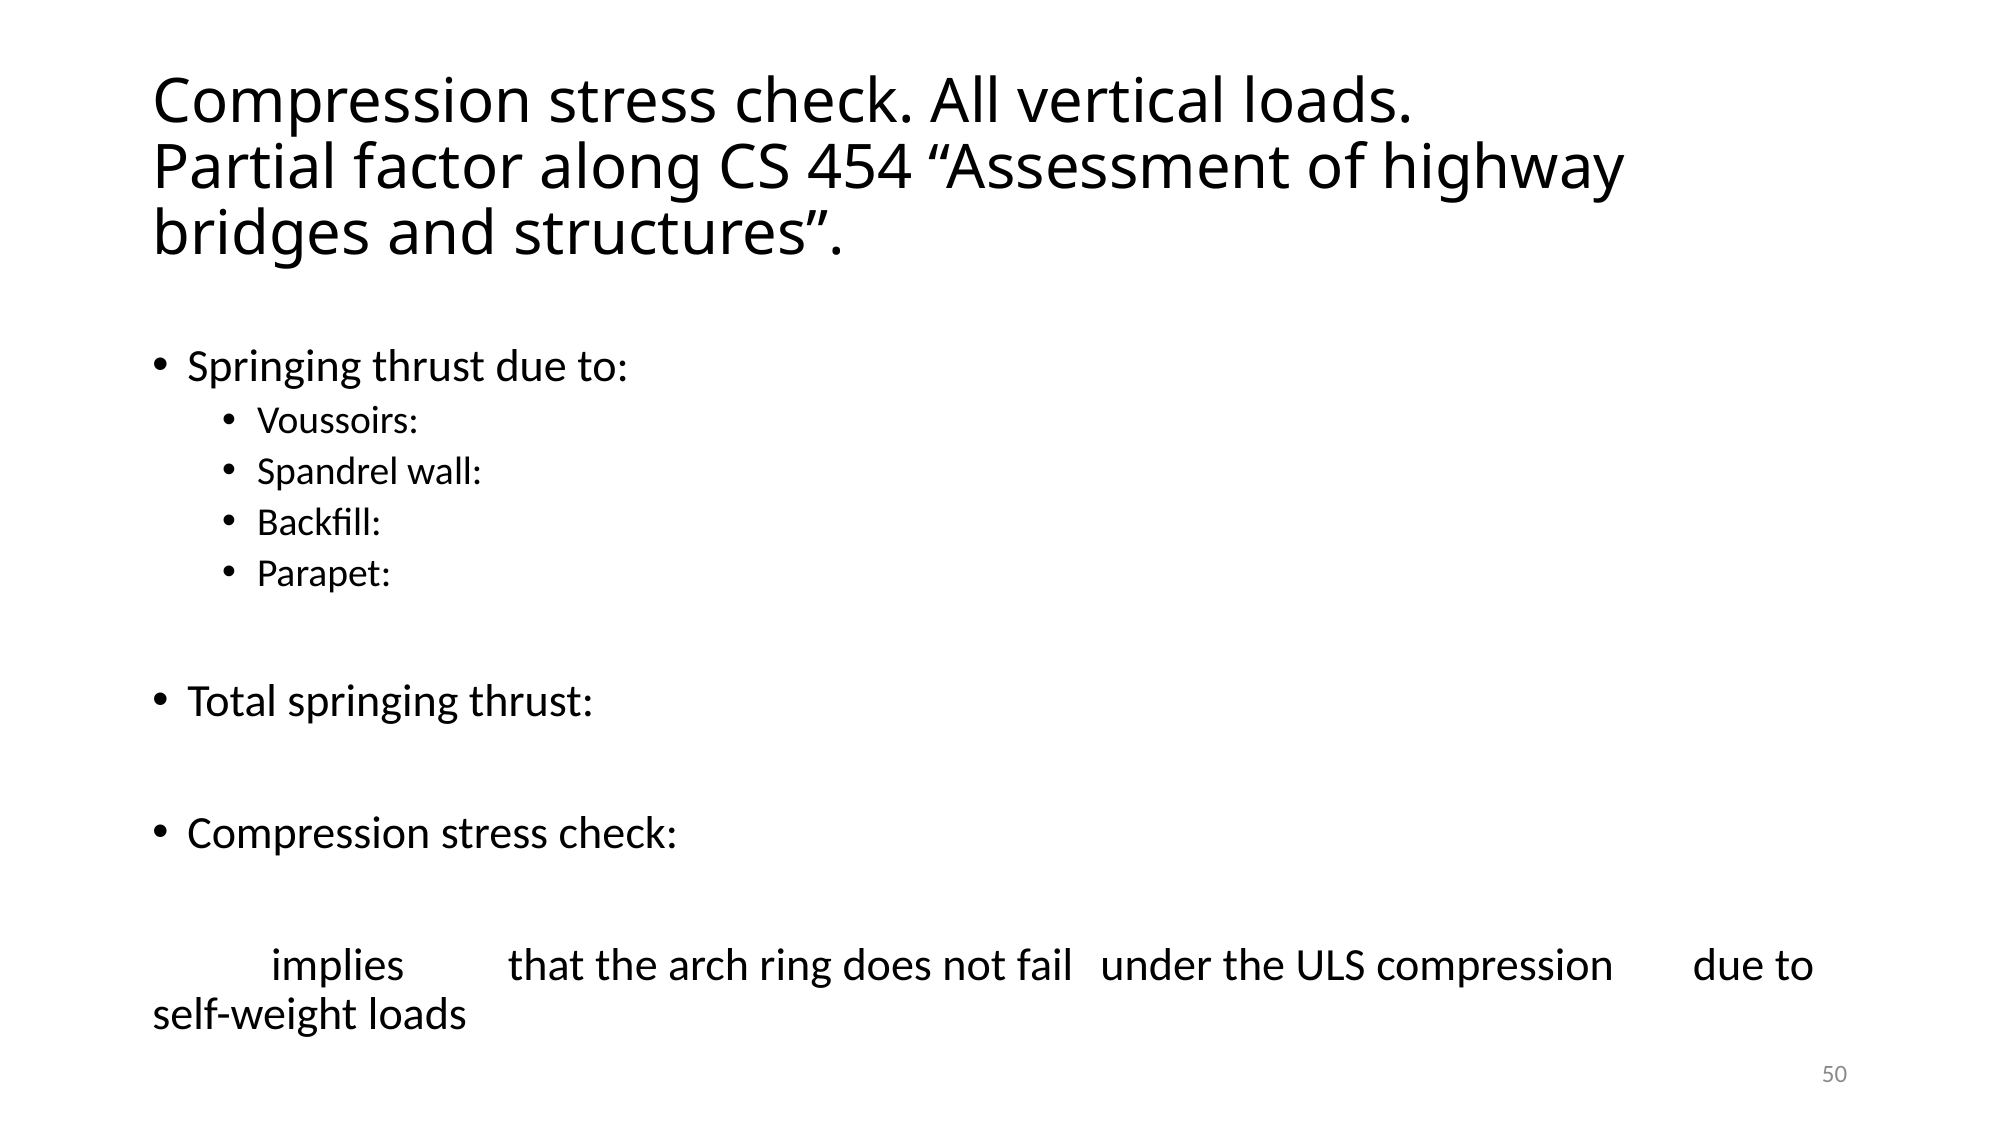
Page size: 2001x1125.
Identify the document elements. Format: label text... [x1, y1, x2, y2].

title Compression stress check. All vertical loads. Partial factor along CS 454 “Assessment of highway bridges and structures”. [137, 59, 1863, 278]
slide_number 50 [1412, 1042, 1863, 1103]
